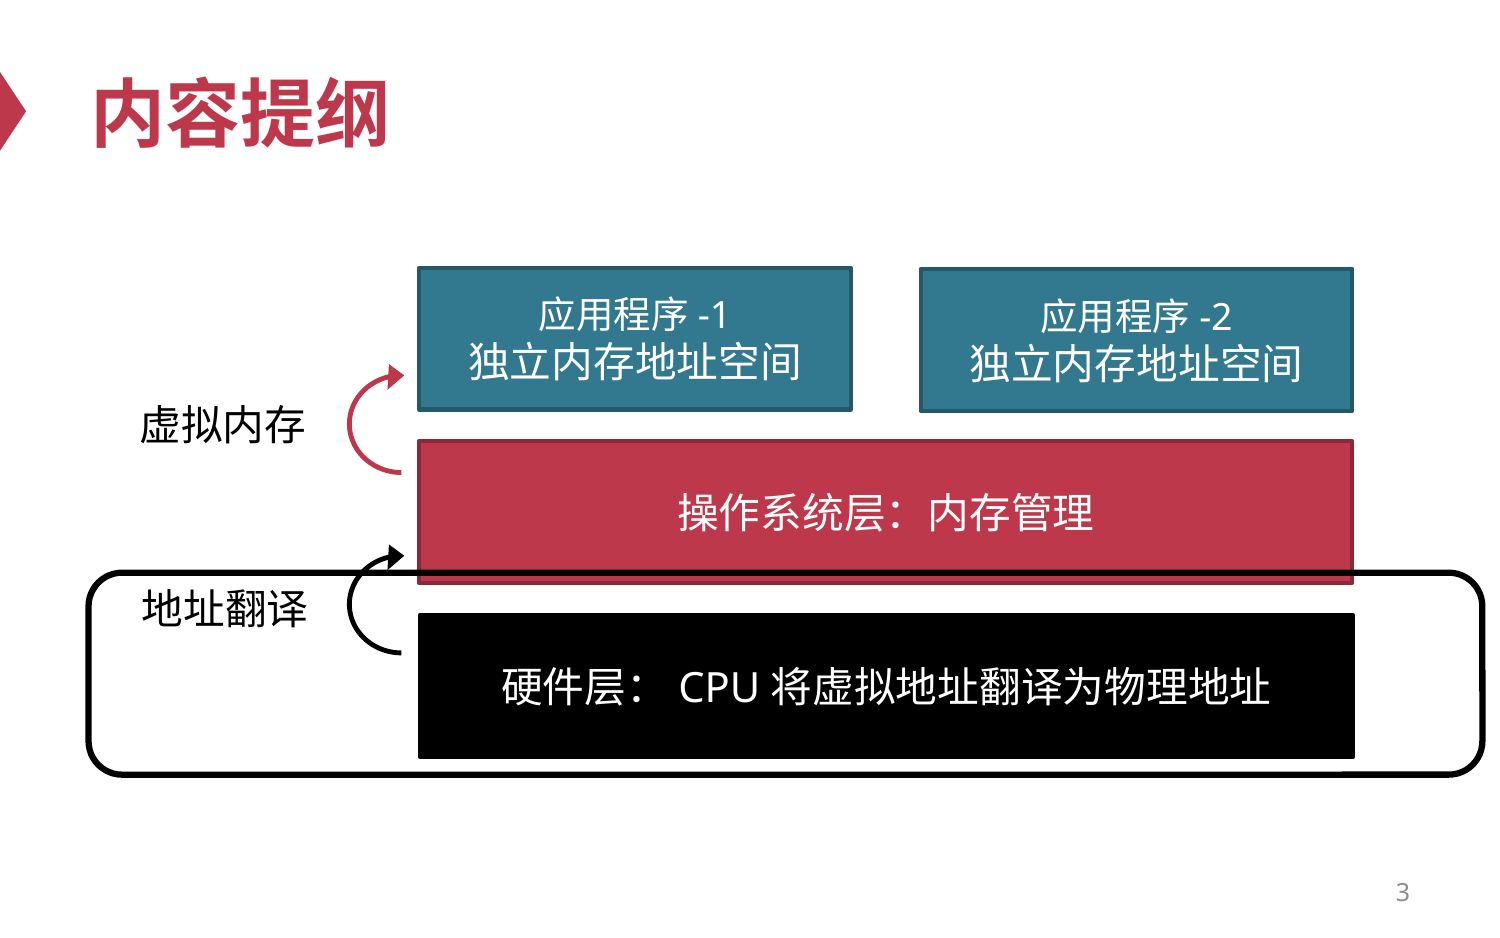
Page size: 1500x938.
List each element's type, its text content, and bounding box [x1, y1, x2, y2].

text_box [344, 362, 407, 478]
text_box 应用程序-1 独立内存地址空间 [417, 266, 853, 412]
text_box [358, 542, 407, 570]
text_box 虚拟内存 [124, 391, 322, 457]
slide_number 3 [1074, 868, 1425, 919]
title 内容提纲 [75, 37, 1425, 186]
text_box 应用程序-2 独立内存地址空间 [919, 267, 1354, 413]
text_box [86, 570, 1485, 777]
text_box 操作系统层：内存管理 [417, 439, 1354, 570]
